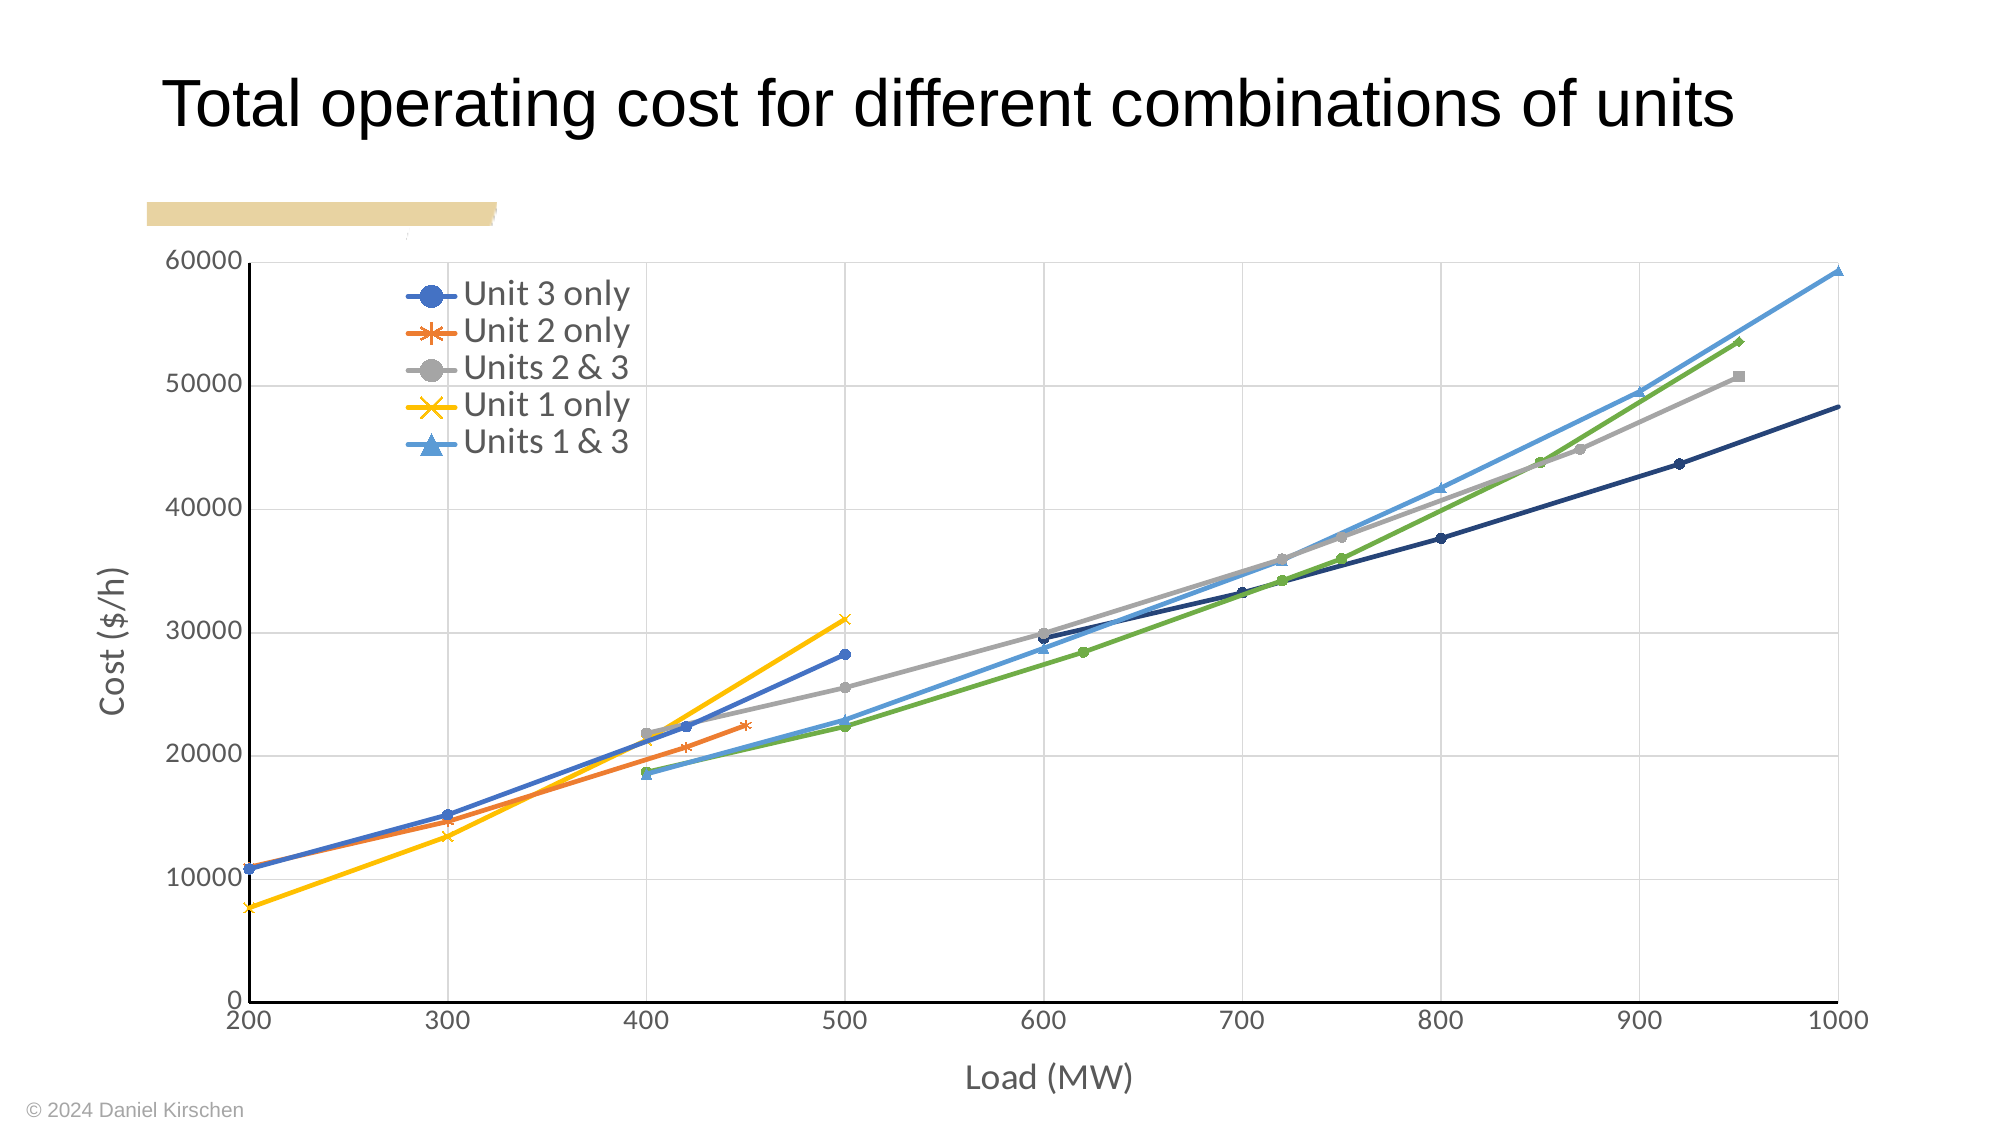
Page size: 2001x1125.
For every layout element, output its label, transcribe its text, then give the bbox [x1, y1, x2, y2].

chart [84, 241, 1916, 1111]
list Total operating cost for different combinations of units [146, 60, 1904, 169]
